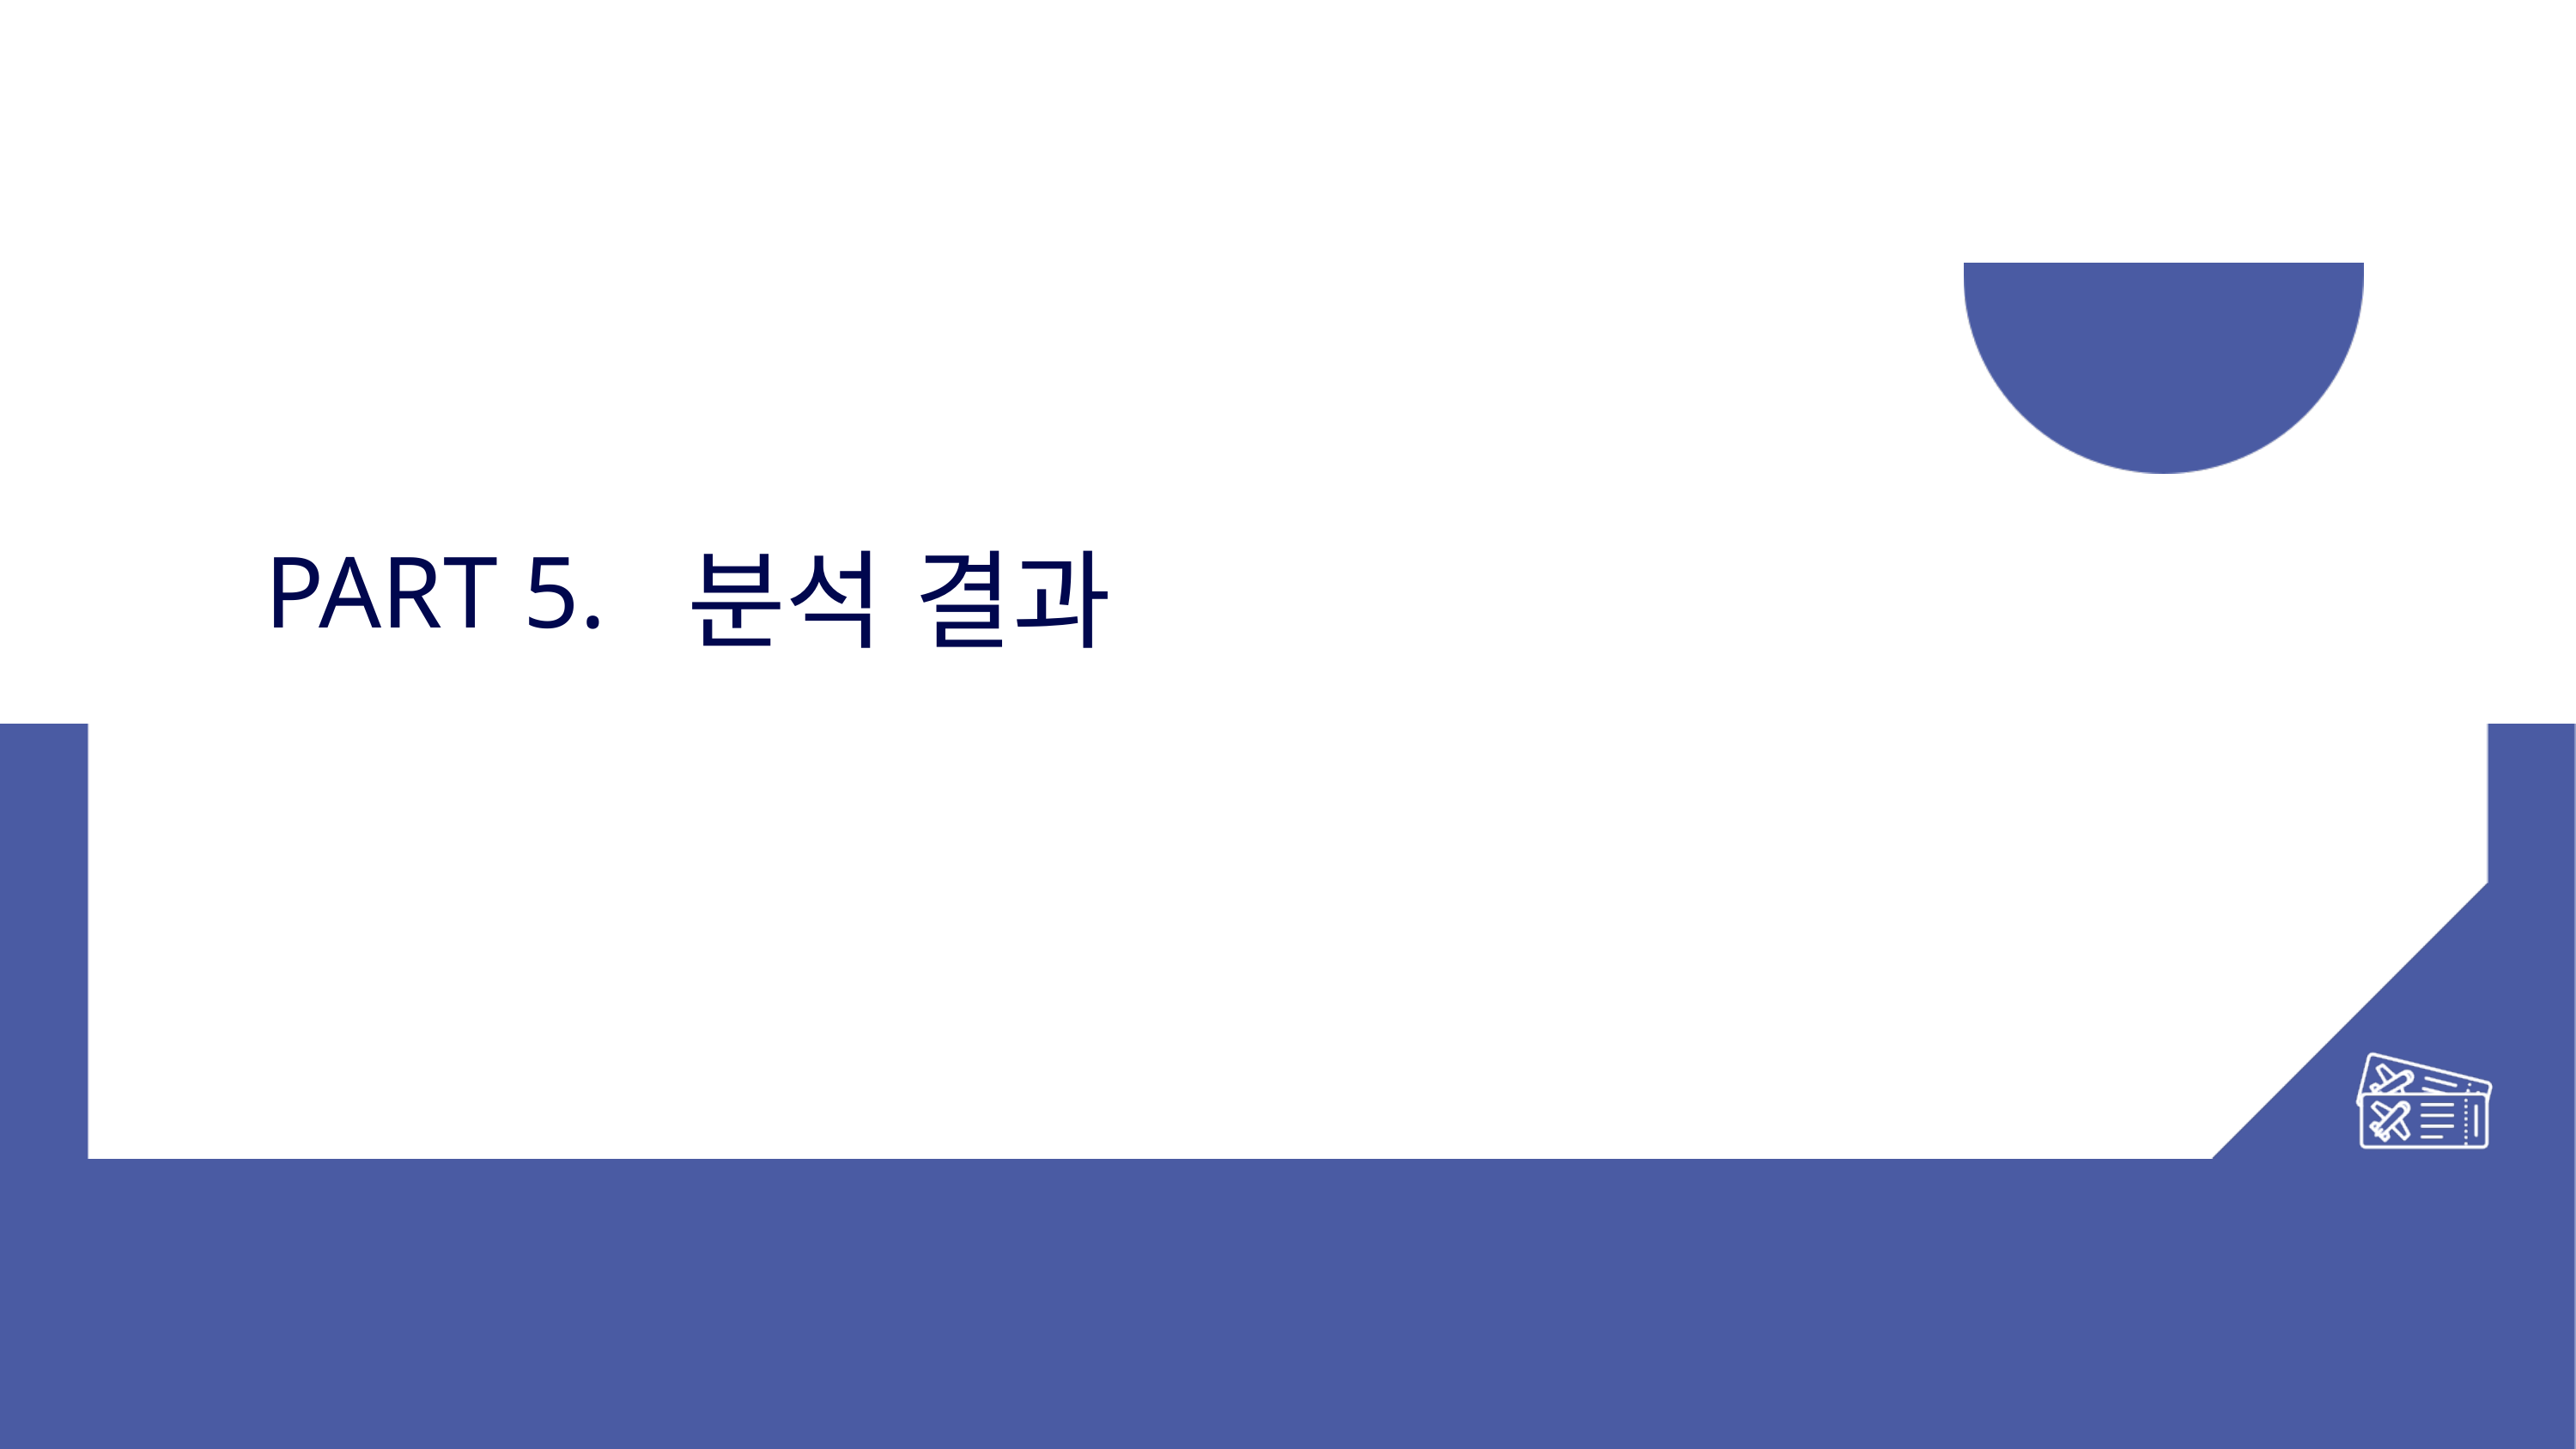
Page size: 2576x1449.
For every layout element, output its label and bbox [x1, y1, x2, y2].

picture [0, 262, 2576, 1449]
